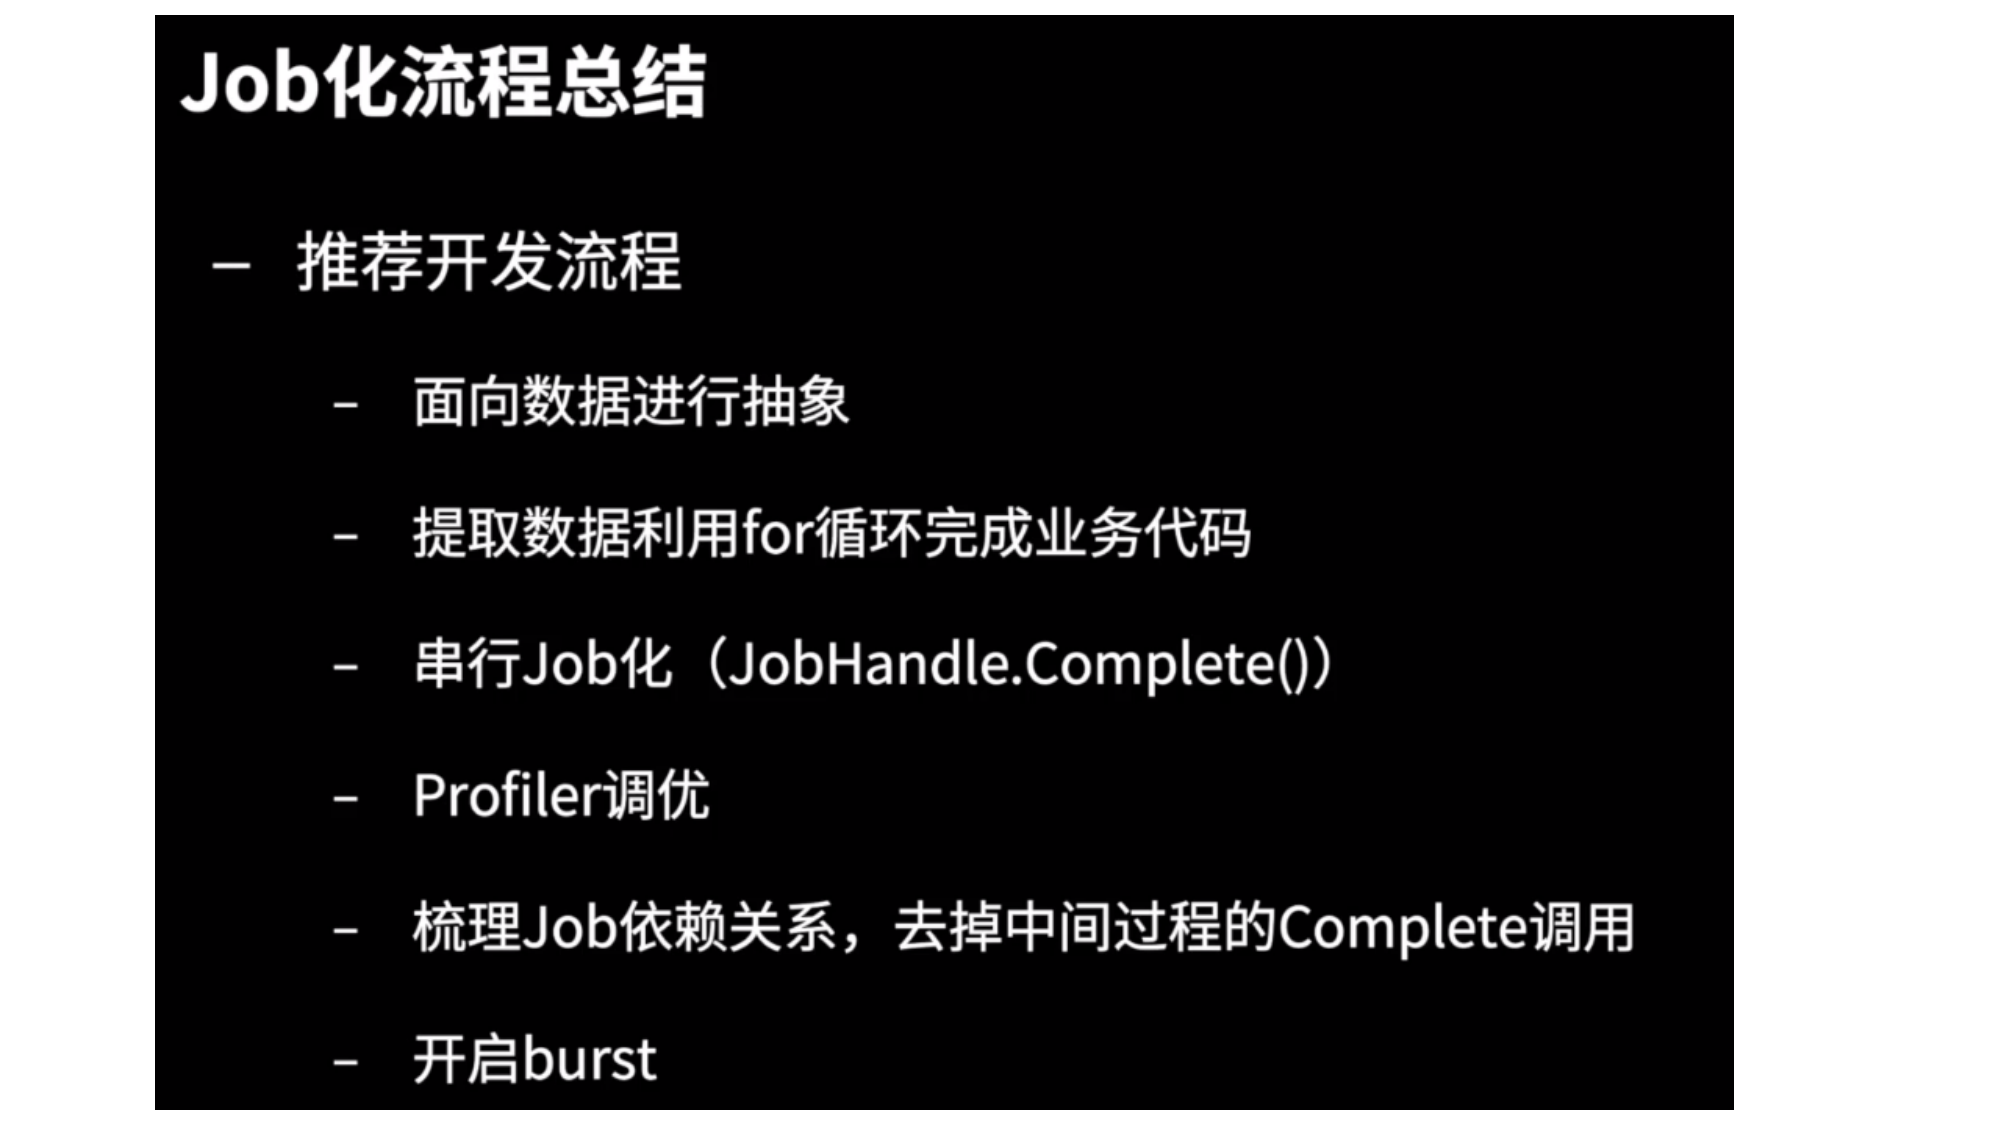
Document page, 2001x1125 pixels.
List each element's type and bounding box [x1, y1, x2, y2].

picture [155, 15, 1734, 1110]
